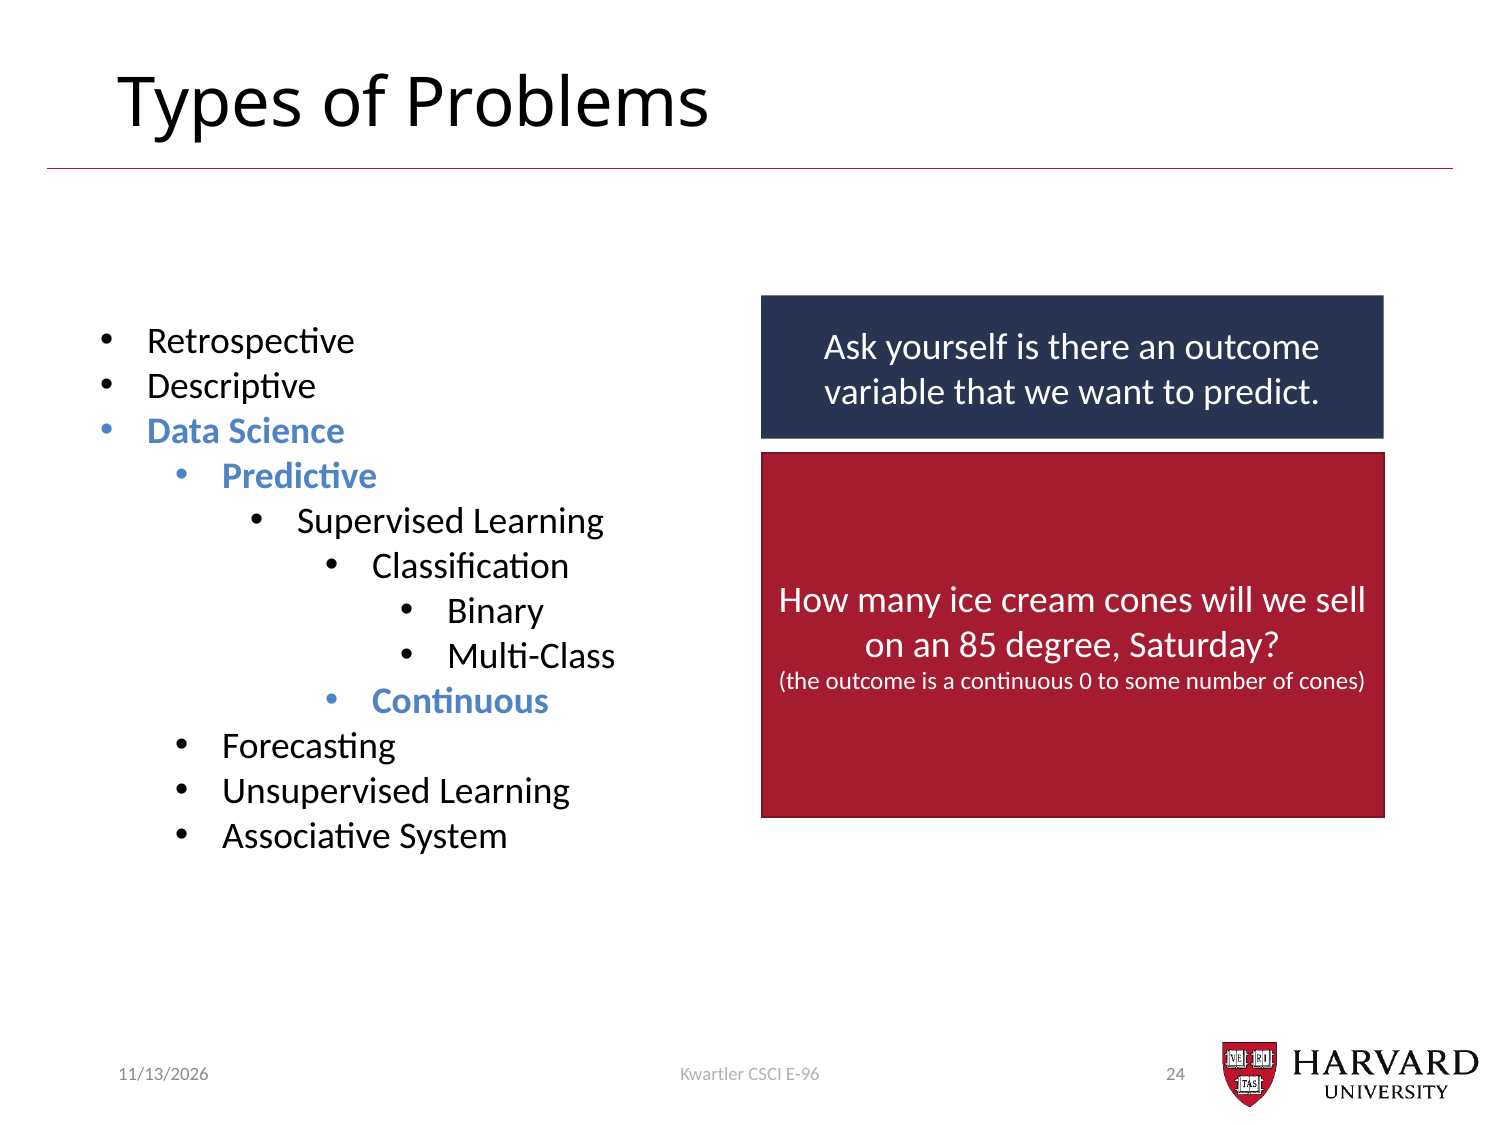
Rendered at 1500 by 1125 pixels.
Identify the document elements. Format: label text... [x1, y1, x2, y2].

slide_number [103, 1042, 441, 1103]
slide_number 24 [1059, 1042, 1200, 1103]
picture [1200, 1024, 1500, 1125]
title Types of Problems [103, 59, 1397, 157]
text_box Ask yourself is there an outcome variable that we want to predict. [760, 294, 1385, 440]
text_box Retrospective Descriptive Data Science Predictive Supervised Learning Classification Binary Multi-Class Continuous Forecasting Unsupervised Learning Associative System [85, 308, 631, 909]
footer Kwartler CSCI E-96 [496, 1042, 1004, 1103]
text_box How many ice cream cones will we sell on an 85 degree, Saturday? (the outcome is a continuous 0 to some number of cones) [761, 452, 1385, 818]
